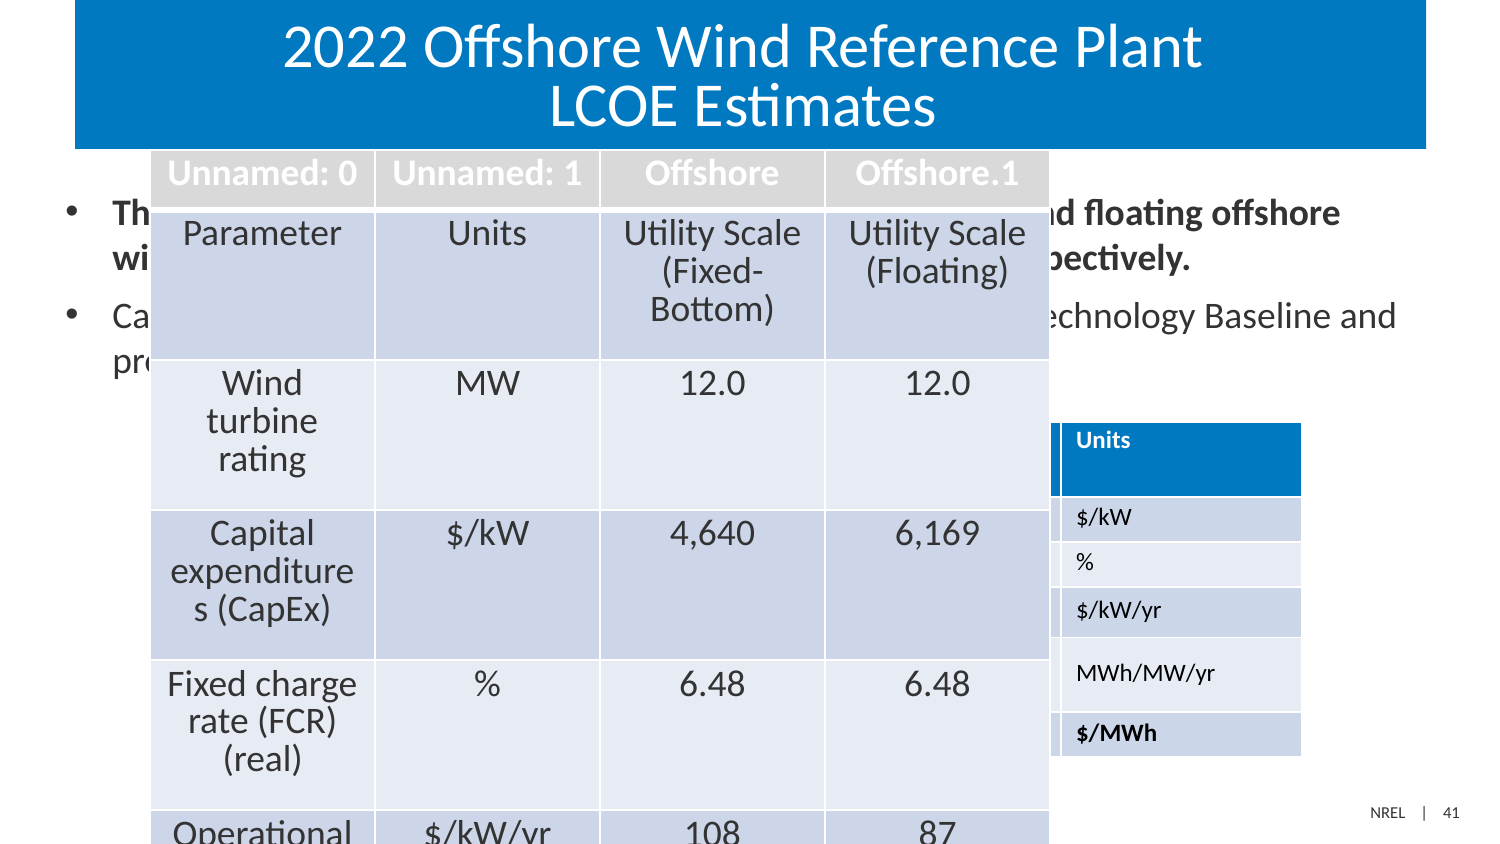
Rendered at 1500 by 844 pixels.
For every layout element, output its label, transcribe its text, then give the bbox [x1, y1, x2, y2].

table_cell $/MWh [1062, 713, 1301, 756]
table_header Unnamed: 0 [151, 151, 374, 207]
table_cell 145 [1051, 713, 1060, 756]
table_cell 4,640 [601, 511, 824, 659]
table_cell $/kW/yr [1062, 588, 1301, 637]
table_cell MWh/MW/yr [1062, 638, 1301, 711]
table_cell $/kW/yr [376, 811, 599, 844]
table_cell 6.48 [601, 661, 824, 809]
table_cell $/kW [376, 511, 599, 659]
table_cell 12.0 [826, 361, 1049, 509]
table_cell 87 [826, 811, 1049, 844]
table_header Units [1062, 423, 1301, 496]
table_cell 12.0 [601, 361, 824, 509]
table_cell 87 [1051, 588, 1060, 637]
table_cell Parameter [151, 213, 374, 359]
table_cell % [376, 661, 599, 809]
table_cell 108 [601, 811, 824, 844]
table_cell Fixed charge rate (FCR) (real) [151, 661, 374, 809]
table_cell 6.48 [826, 661, 1049, 809]
table_cell % [1062, 543, 1301, 586]
title 2022 Offshore Wind Reference Plant LCOE Estimates [75, 0, 1427, 149]
table_header Offshore.1 [826, 151, 1049, 207]
table_header Unnamed: 1 [376, 151, 599, 207]
table_cell 6,169 [1051, 498, 1060, 541]
text_box The LCOE values for the 2022 representative fixed-bottom and floating offshore wind plants are estimated at $95/MWh and $145/MWh, respectively. Calculated with the formulation presented in NREL’s Annual Technology Baseline and presented in Appendix. [50, 180, 149, 389]
table_cell Units [376, 213, 599, 359]
table_cell 6.48 [1051, 543, 1060, 586]
table_cell Utility Scale (Floating) [826, 213, 1049, 359]
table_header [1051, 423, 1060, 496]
table_cell 6,169 [826, 511, 1049, 659]
table_cell Capital expenditures (CapEx) [151, 511, 374, 659]
table_header Offshore [601, 151, 824, 207]
table_cell Wind turbine rating [151, 361, 374, 509]
table_cell Operational expenditures (OpEx) [151, 811, 374, 844]
table_cell Utility Scale (Fixed-Bottom) [601, 213, 824, 359]
text_box The LCOE values for the 2022 representative fixed-bottom and floating offshore wind plants are estimated at $95/MWh and $145/MWh, respectively. Calculated with the formulation presented in NREL’s Annual Technology Baseline and presented in Appendix. [1051, 180, 1439, 389]
table_cell MW [376, 361, 599, 509]
table_cell $/kW [1062, 498, 1301, 541]
table_cell 3,346 [1051, 638, 1060, 711]
